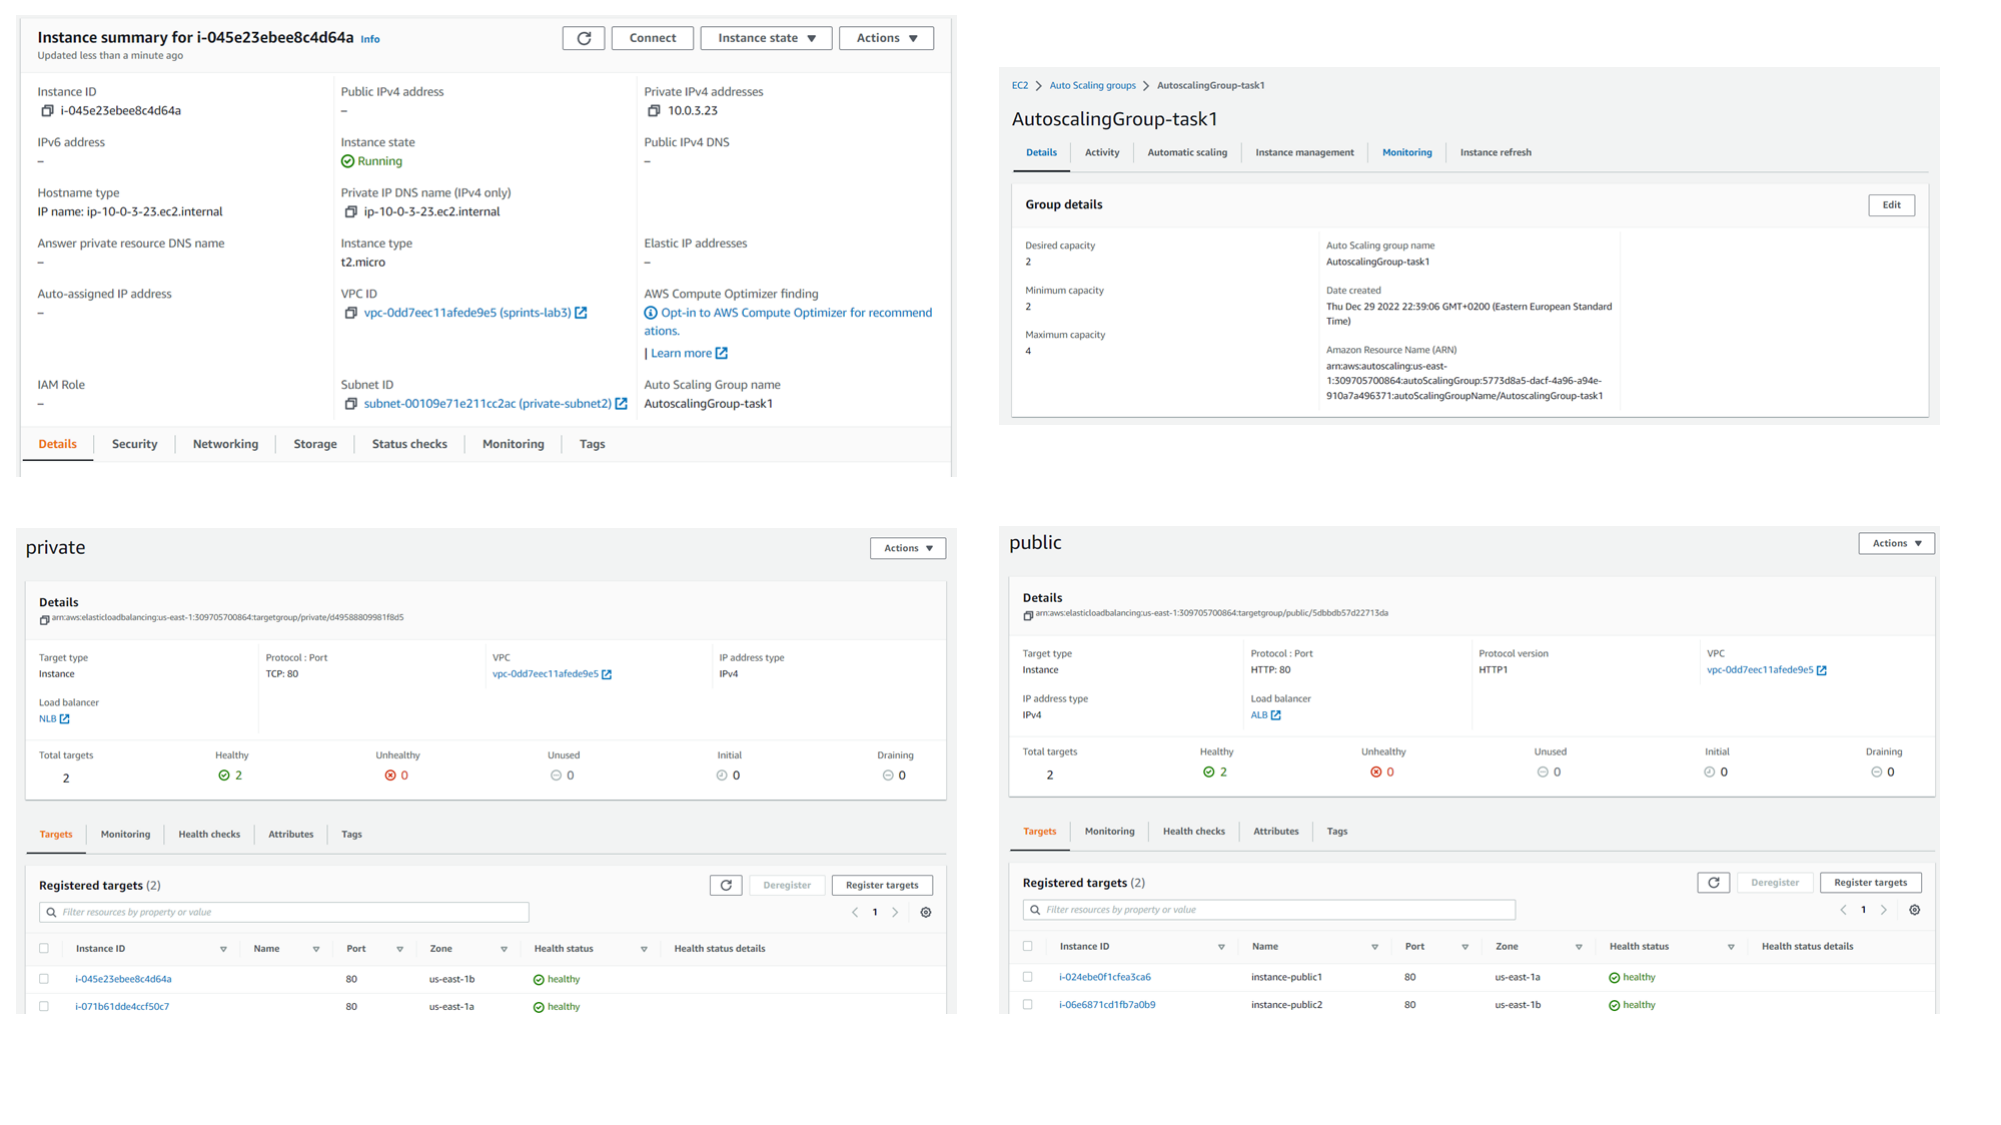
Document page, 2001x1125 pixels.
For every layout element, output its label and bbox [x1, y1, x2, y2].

subtitle [16, 11, 1984, 1110]
picture [999, 526, 1940, 1014]
picture [15, 528, 957, 1014]
picture [999, 67, 1940, 425]
picture [15, 15, 957, 477]
